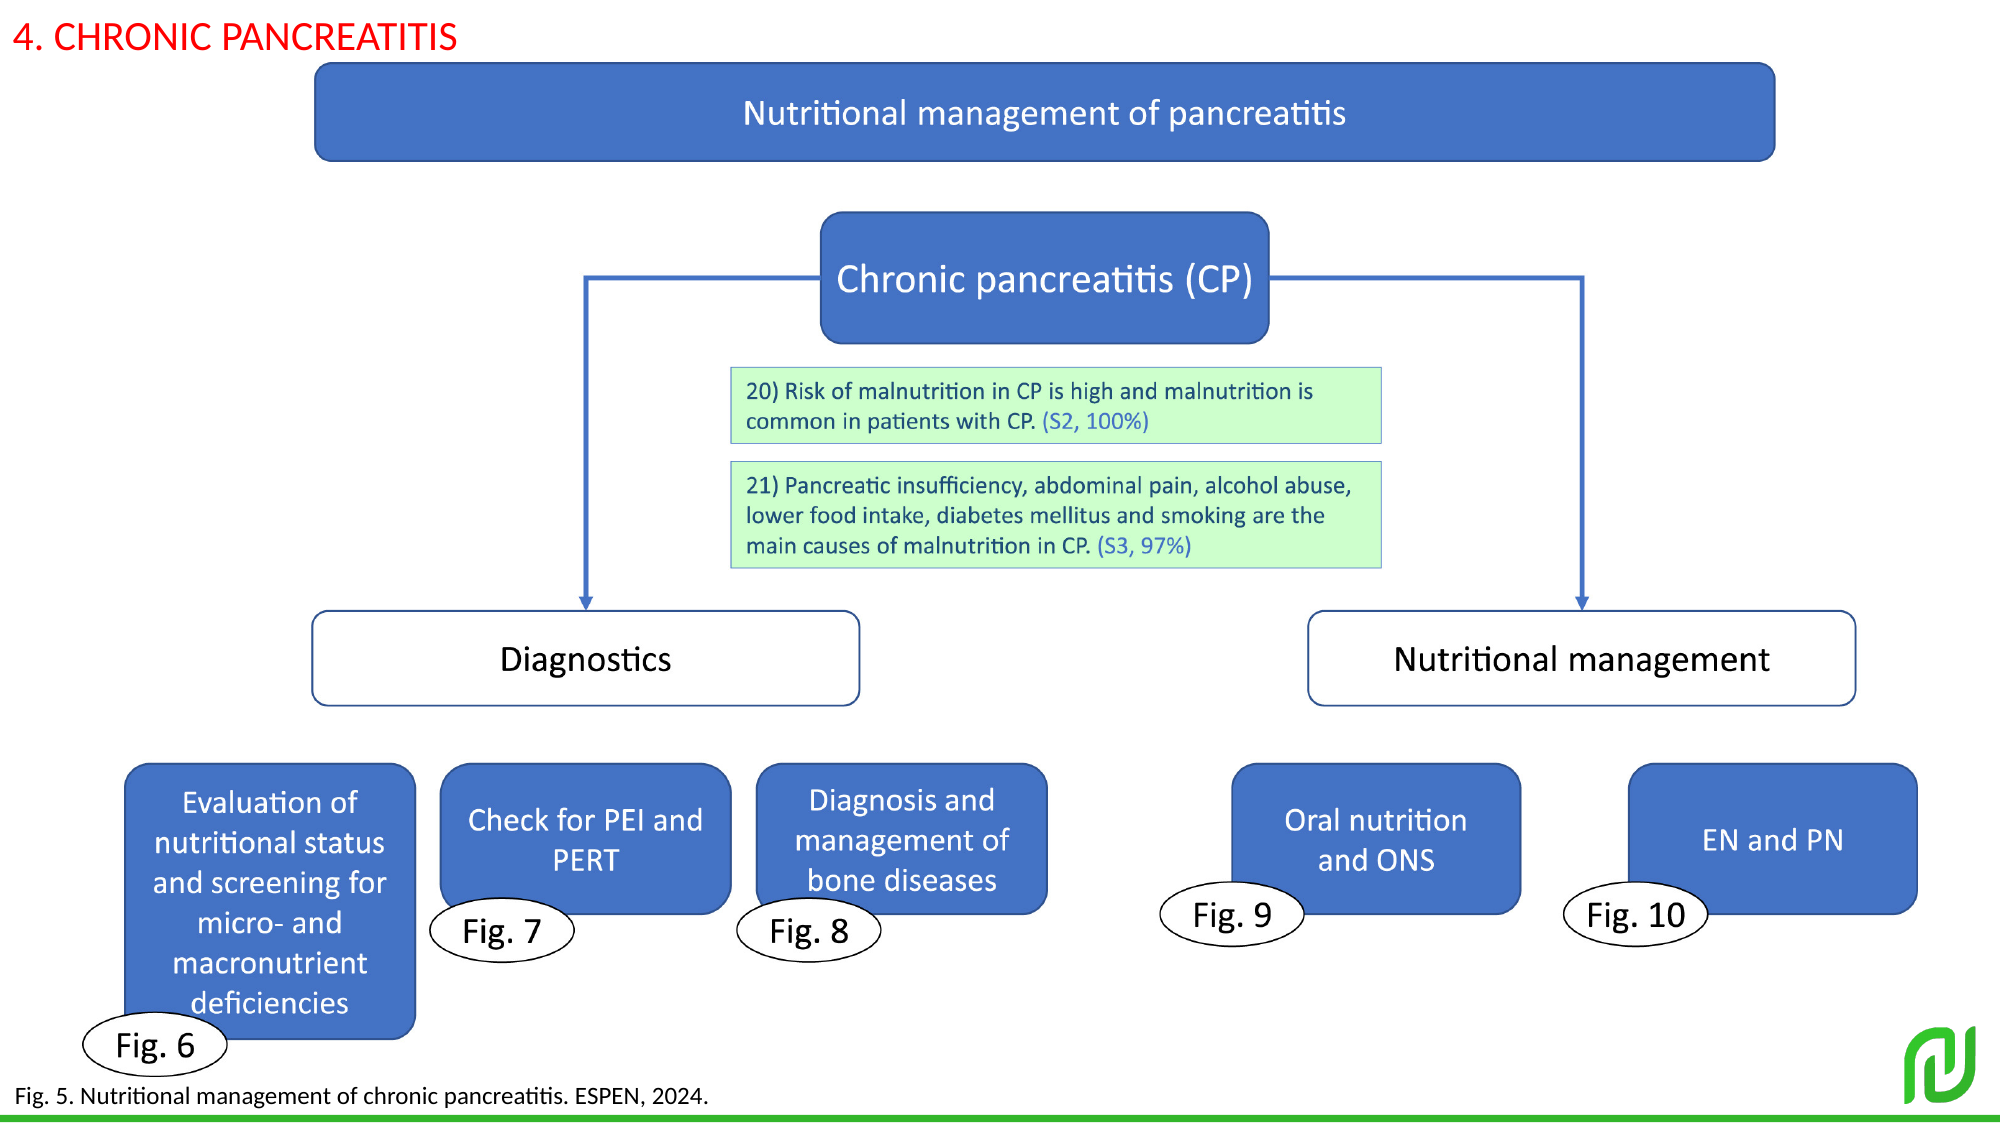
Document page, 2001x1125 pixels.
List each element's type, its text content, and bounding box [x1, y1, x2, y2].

text_box [0, 1114, 2000, 1123]
text_box Fig. 5. Nutritional management of chronic pancreatitis. ESPEN, 2024. [0, 1071, 1231, 1117]
text_box 4. Chronic Pancreatitis [0, 1, 1000, 67]
picture [82, 62, 1984, 1105]
